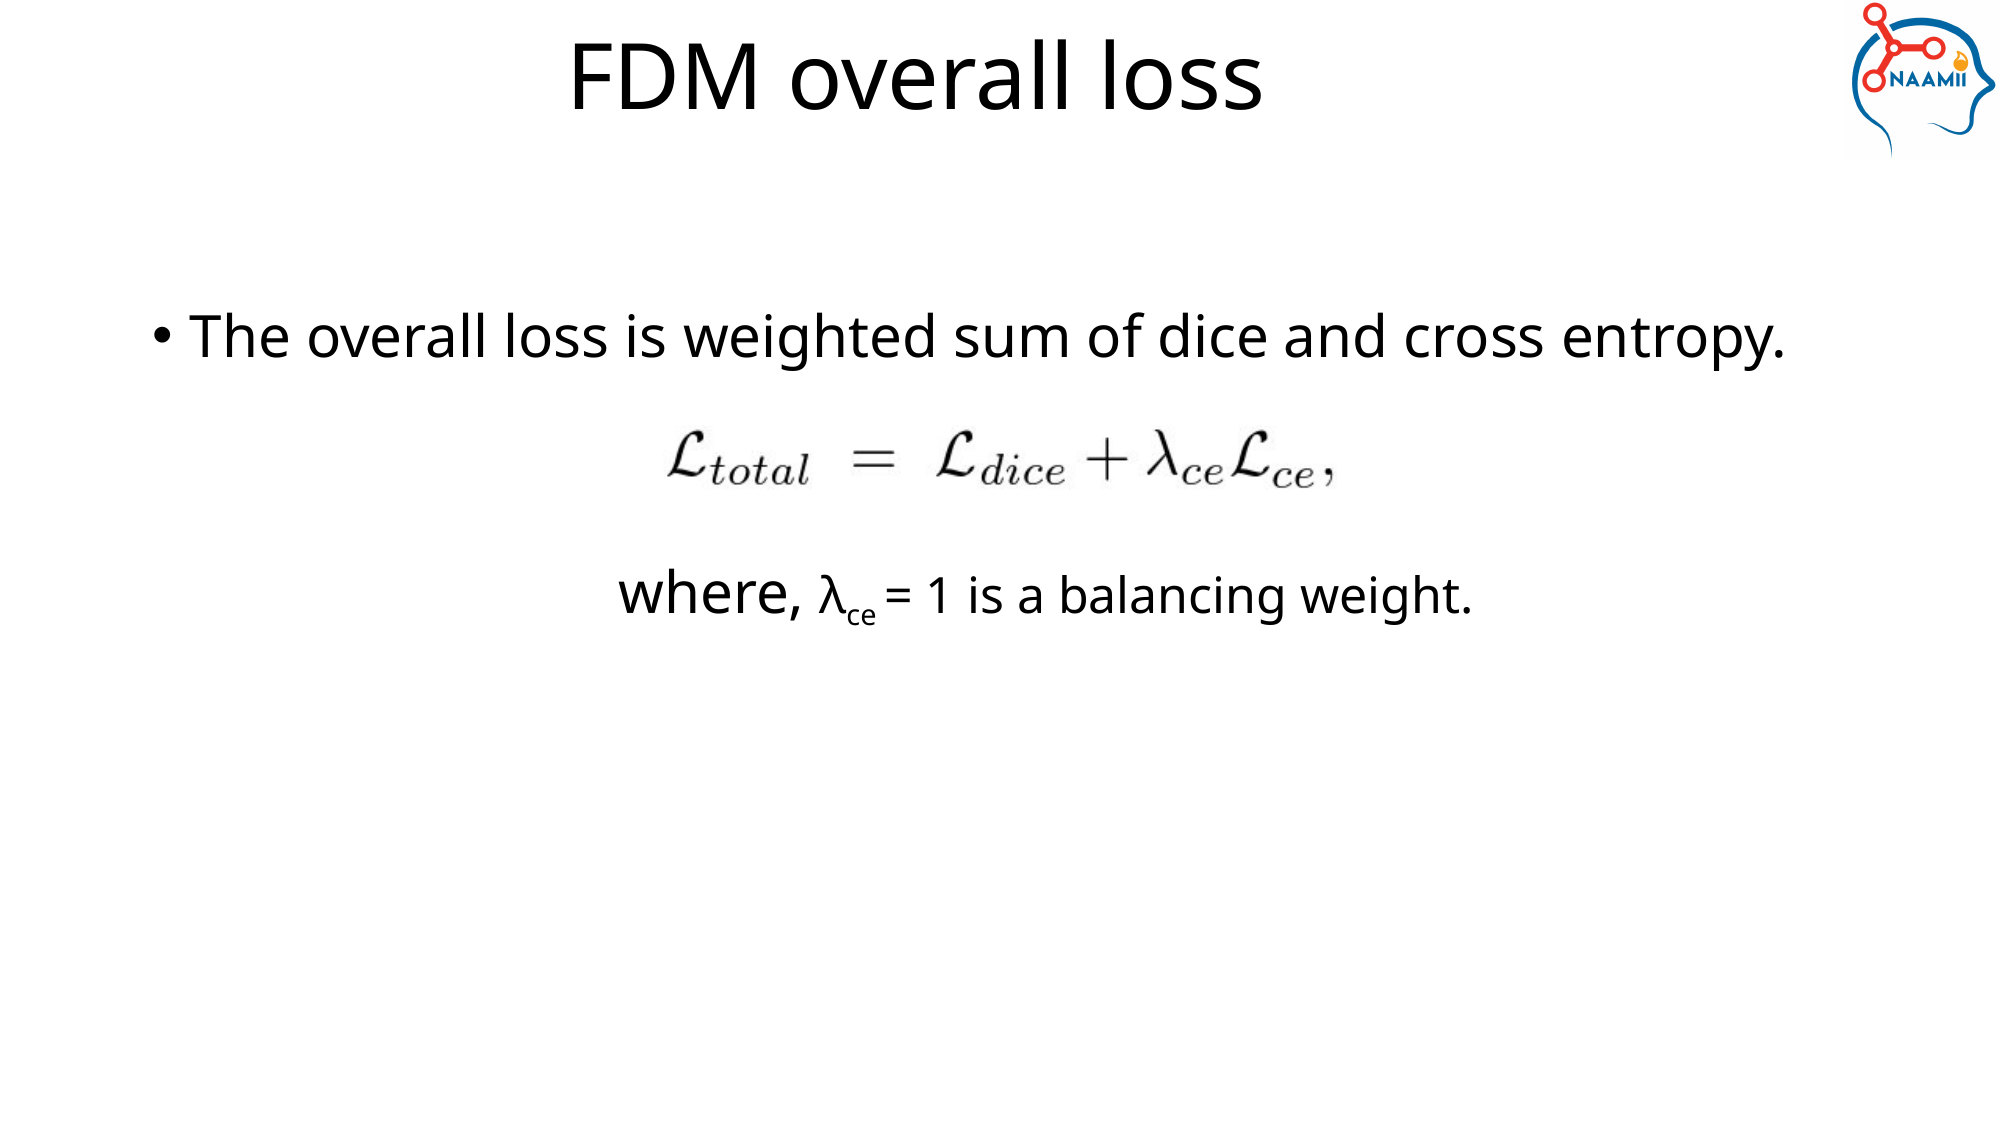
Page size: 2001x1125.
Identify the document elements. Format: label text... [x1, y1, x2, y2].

list The overall loss is weighted sum of dice and cross entropy. ​ where, λce = 1 is a balancing weight. [137, 299, 1863, 1014]
title FDM overall loss [0, 0, 1833, 191]
picture [662, 424, 1338, 501]
picture [1844, 0, 2000, 159]
